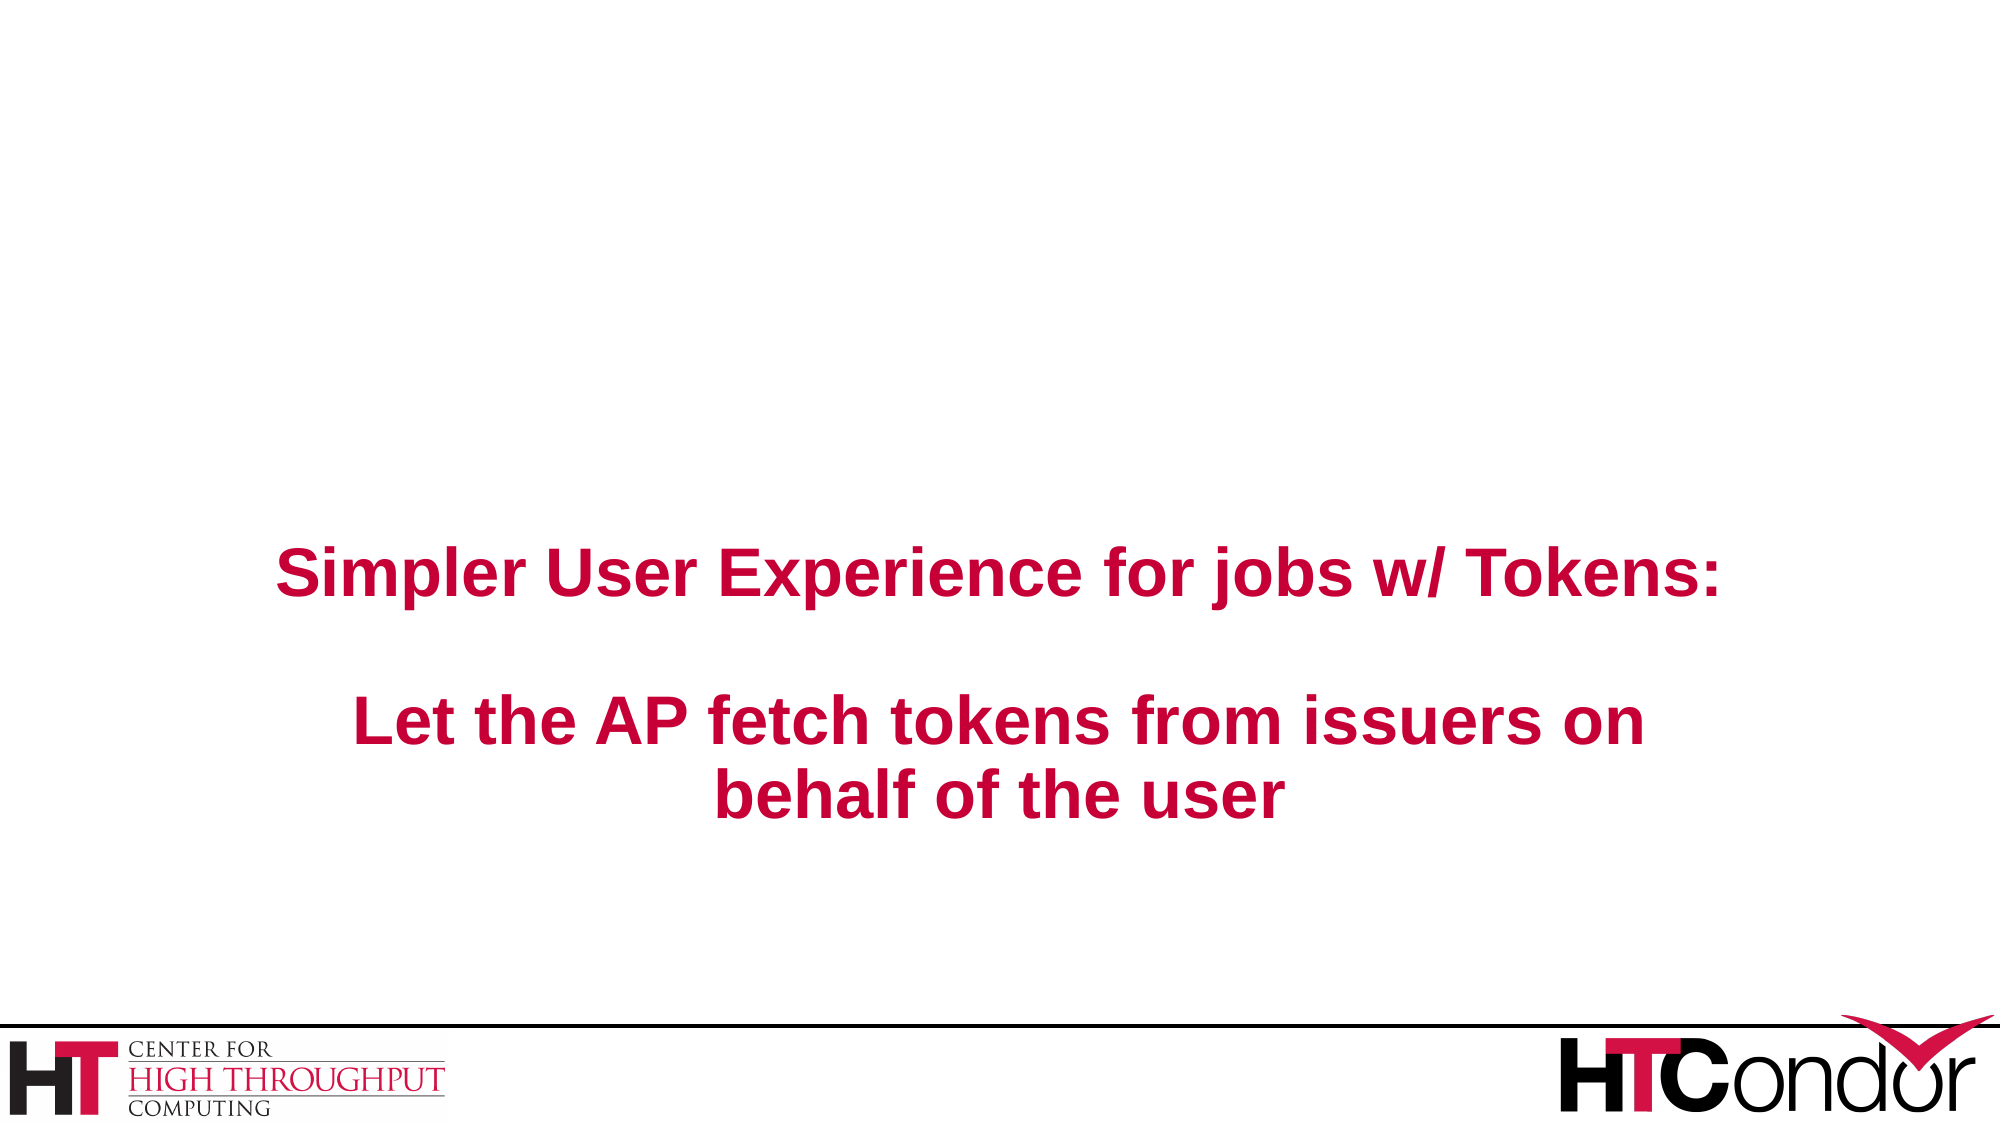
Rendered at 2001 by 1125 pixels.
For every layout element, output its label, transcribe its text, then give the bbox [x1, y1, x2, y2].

picture [0, 1029, 454, 1125]
picture [1555, 1014, 2000, 1119]
title Simpler User Experience for jobs w/ Tokens: Let the AP fetch tokens from issuers on behalf of the user [249, 449, 1750, 842]
